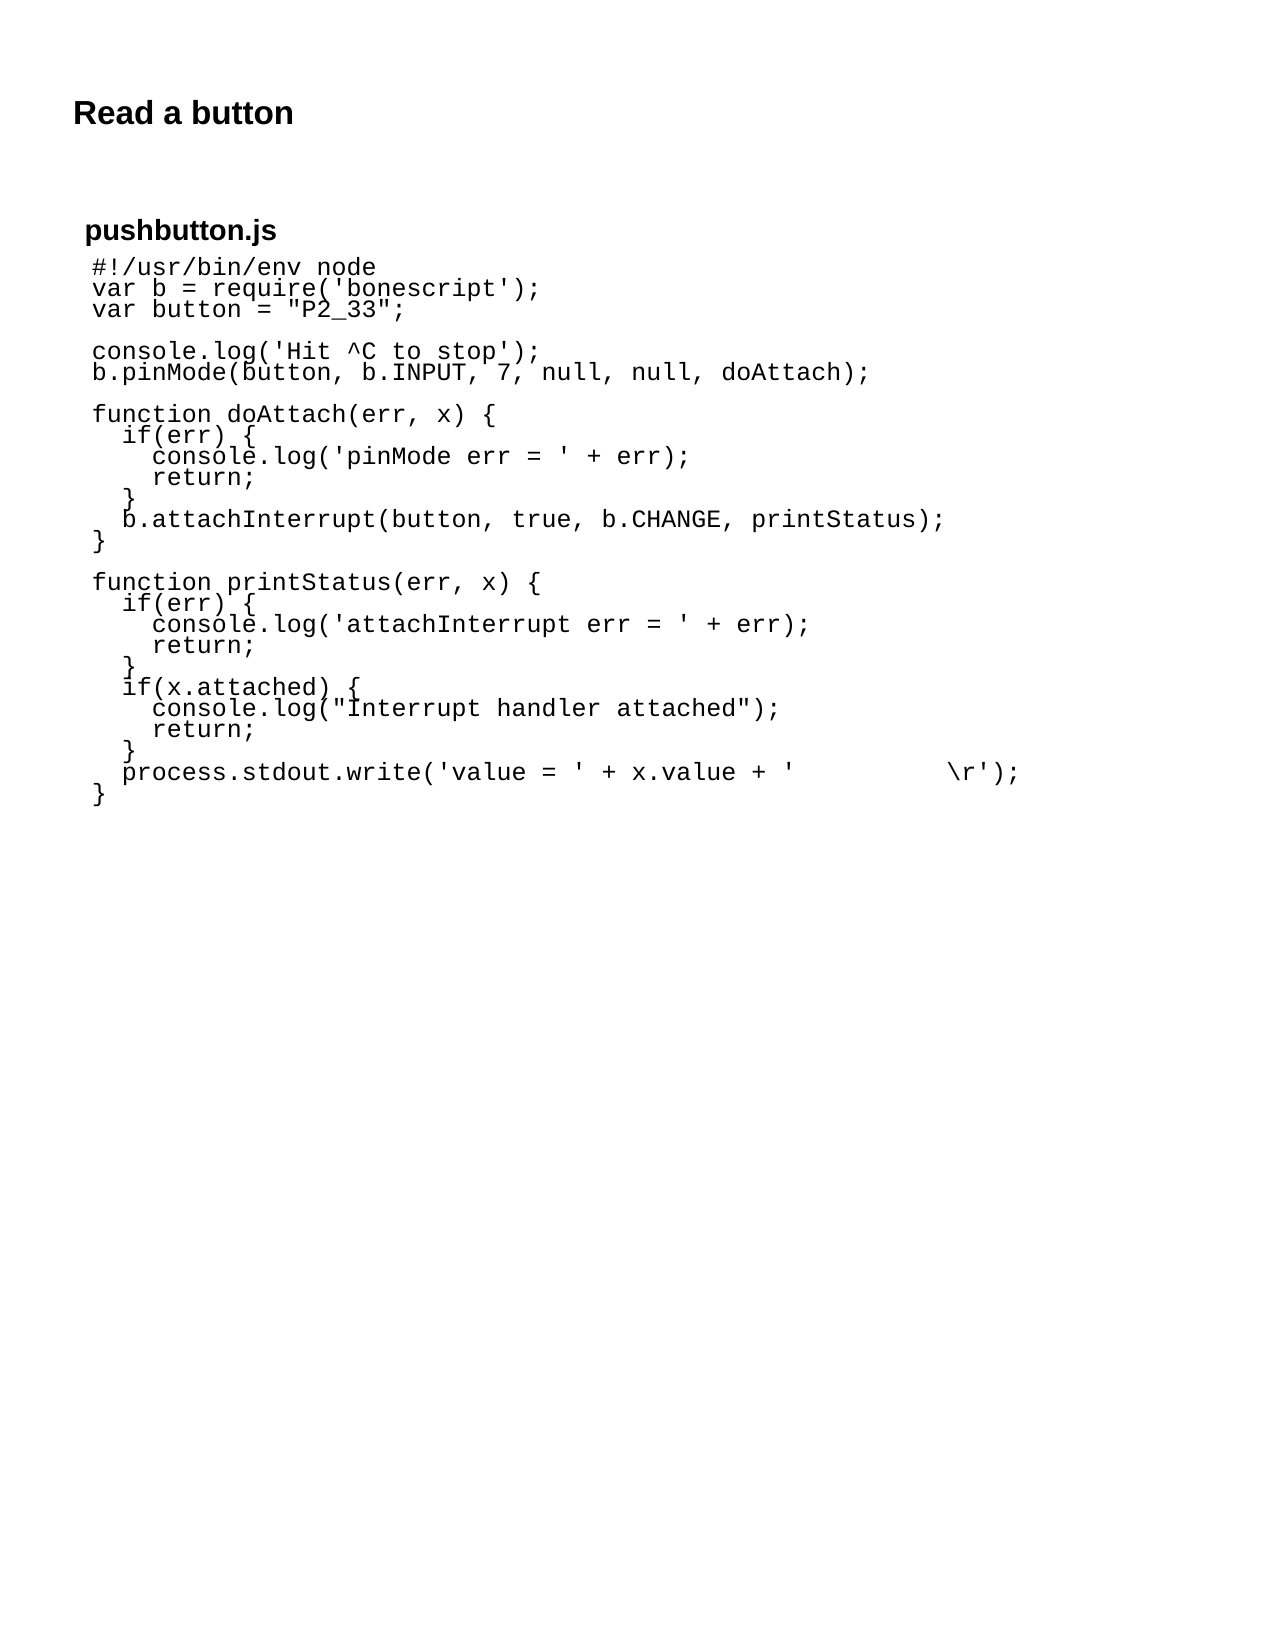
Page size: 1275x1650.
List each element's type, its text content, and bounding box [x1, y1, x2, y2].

text_box pushbutton.js [69, 196, 293, 253]
text_box #!/usr/bin/env node var b = require('bonescript'); var button = "P2_33"; console.log('Hit ^C to stop'); b.pinMode(button, b.INPUT, 7, null, null, doAttach); function doAttach(err, x) { if(err) { console.log('pinMode err = ' + err); return; } b.attachInterrupt(button, true, b.CHANGE, printStatus); } function printStatus(err, x) { if(err) { console.log('attachInterrupt err = ' + err); return; } if(x.attached) { console.log("Interrupt handler attached"); return; } process.stdout.write('value = ' + x.value + ' \r'); } [77, 251, 1037, 814]
text_box Read a button [58, 76, 1248, 156]
